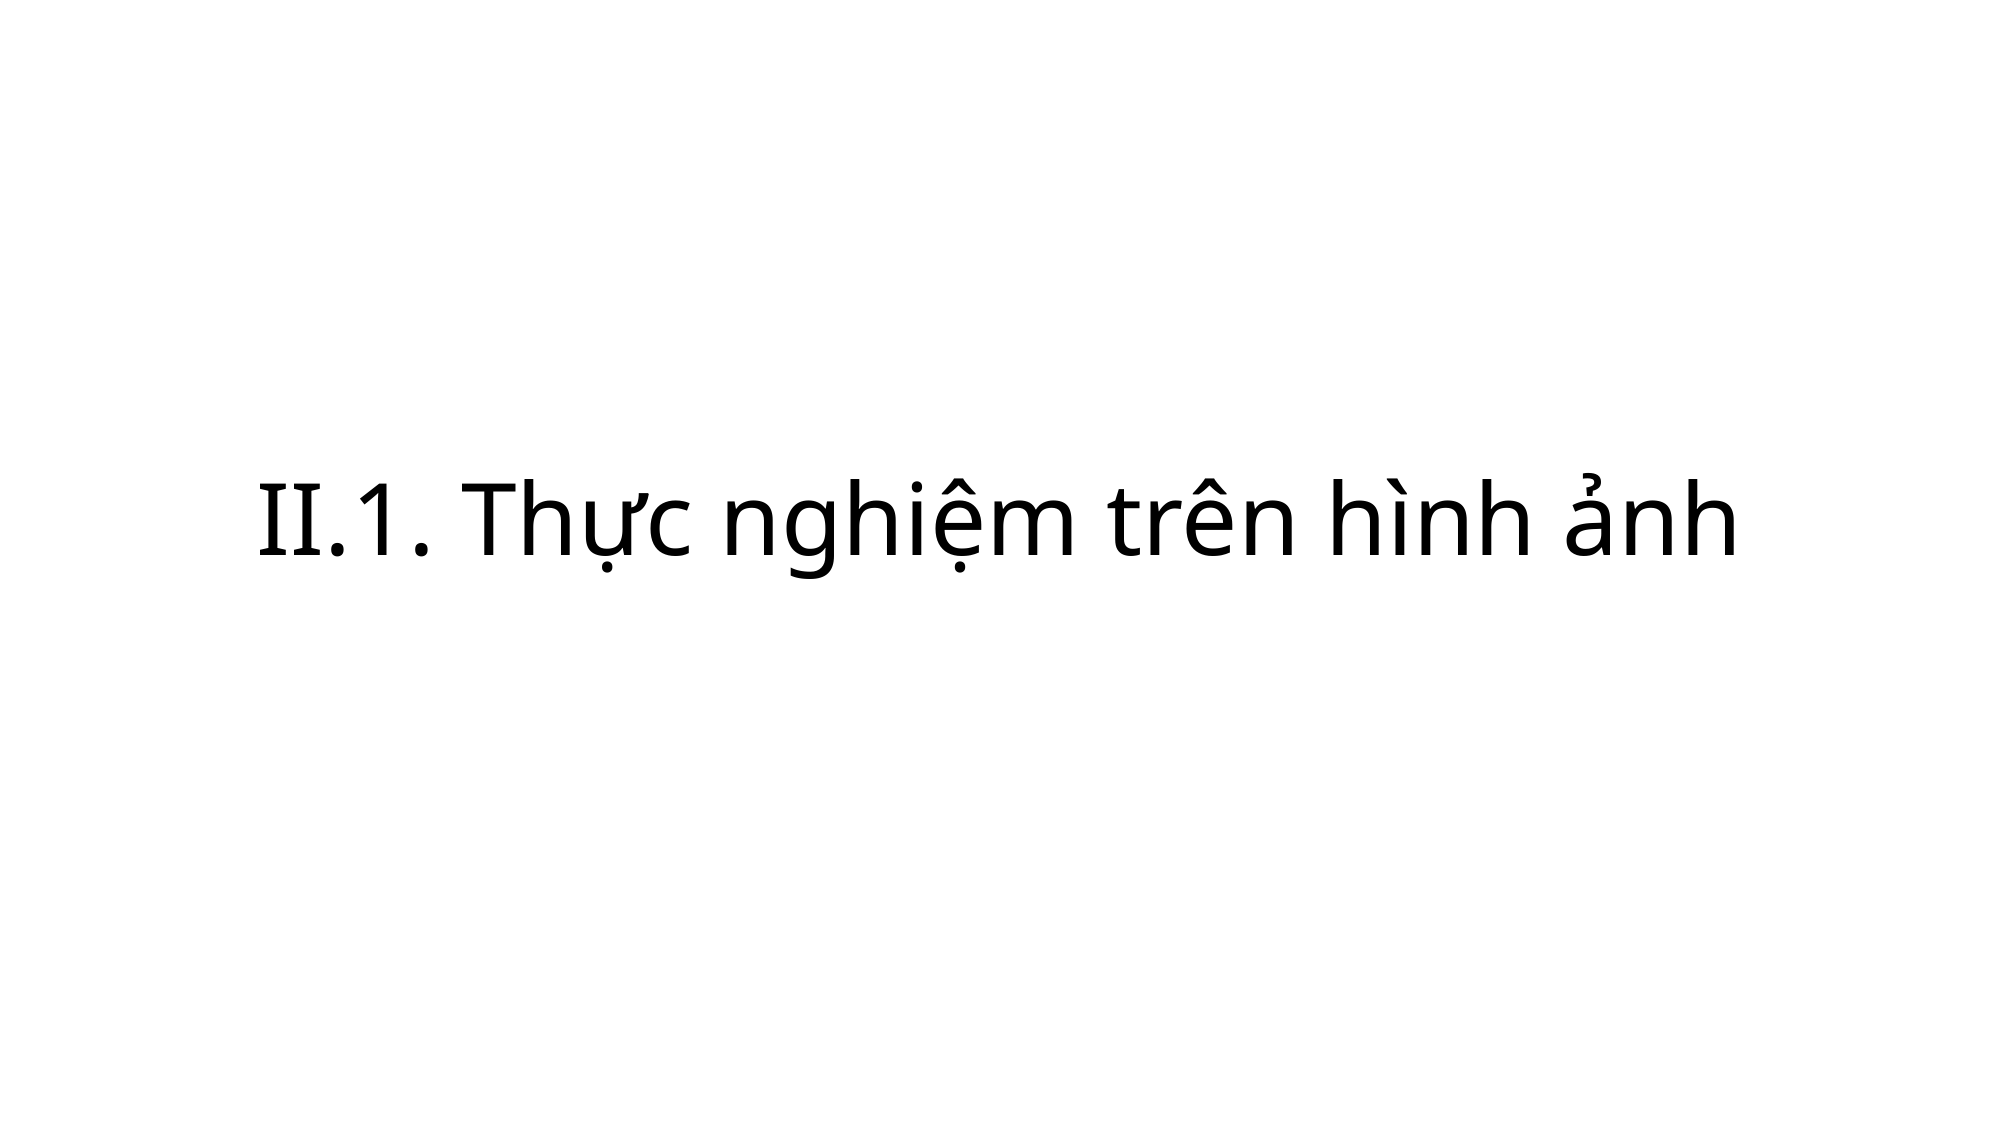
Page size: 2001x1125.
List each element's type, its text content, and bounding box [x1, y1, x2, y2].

title II.1. Thực nghiệm trên hình ảnh [0, 0, 2000, 1047]
